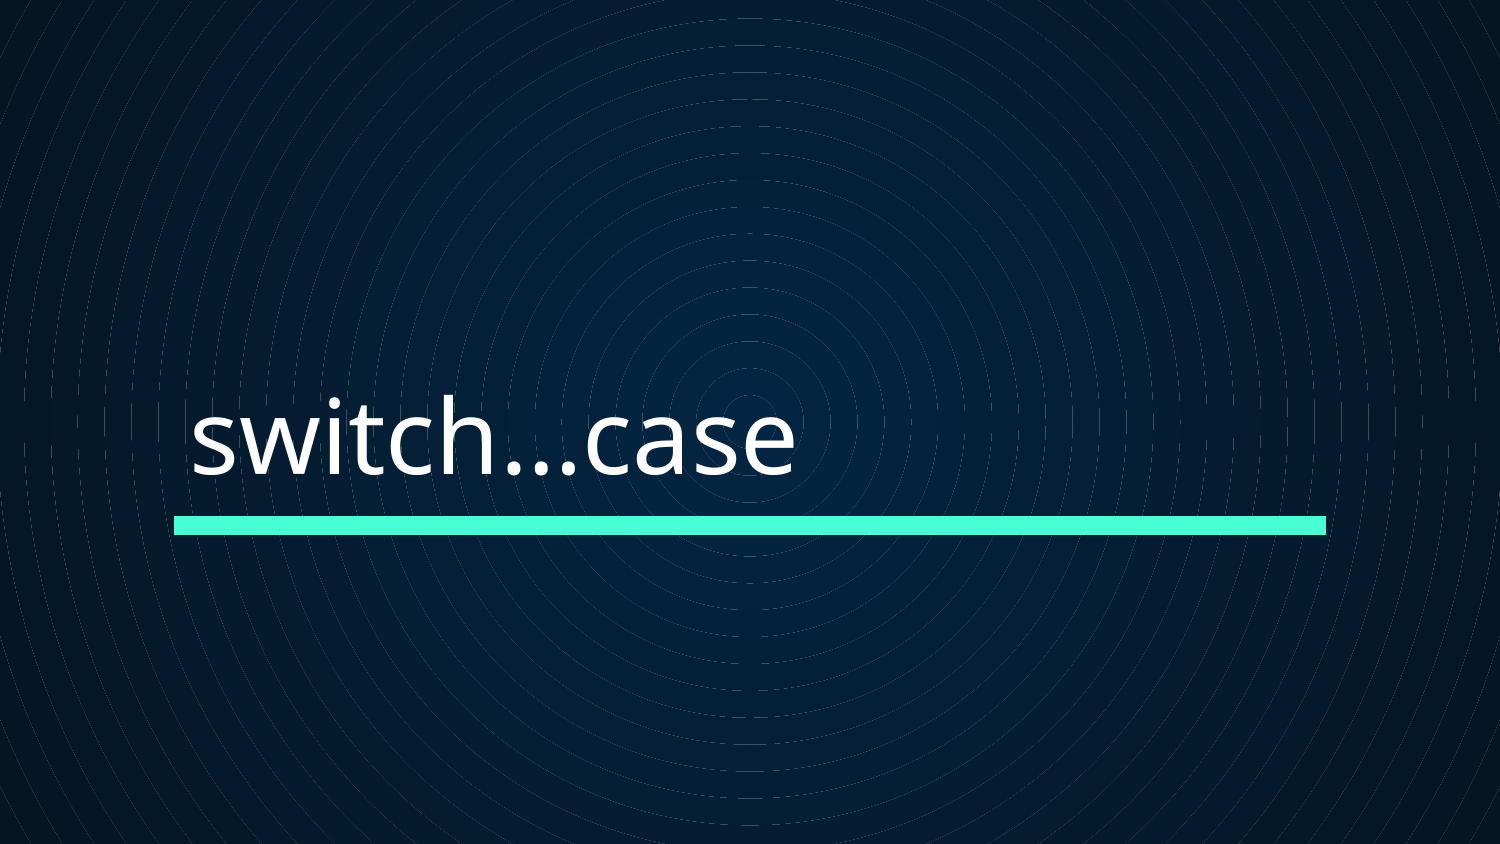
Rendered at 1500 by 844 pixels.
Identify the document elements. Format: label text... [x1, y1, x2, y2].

title switch…case [174, 208, 1326, 511]
